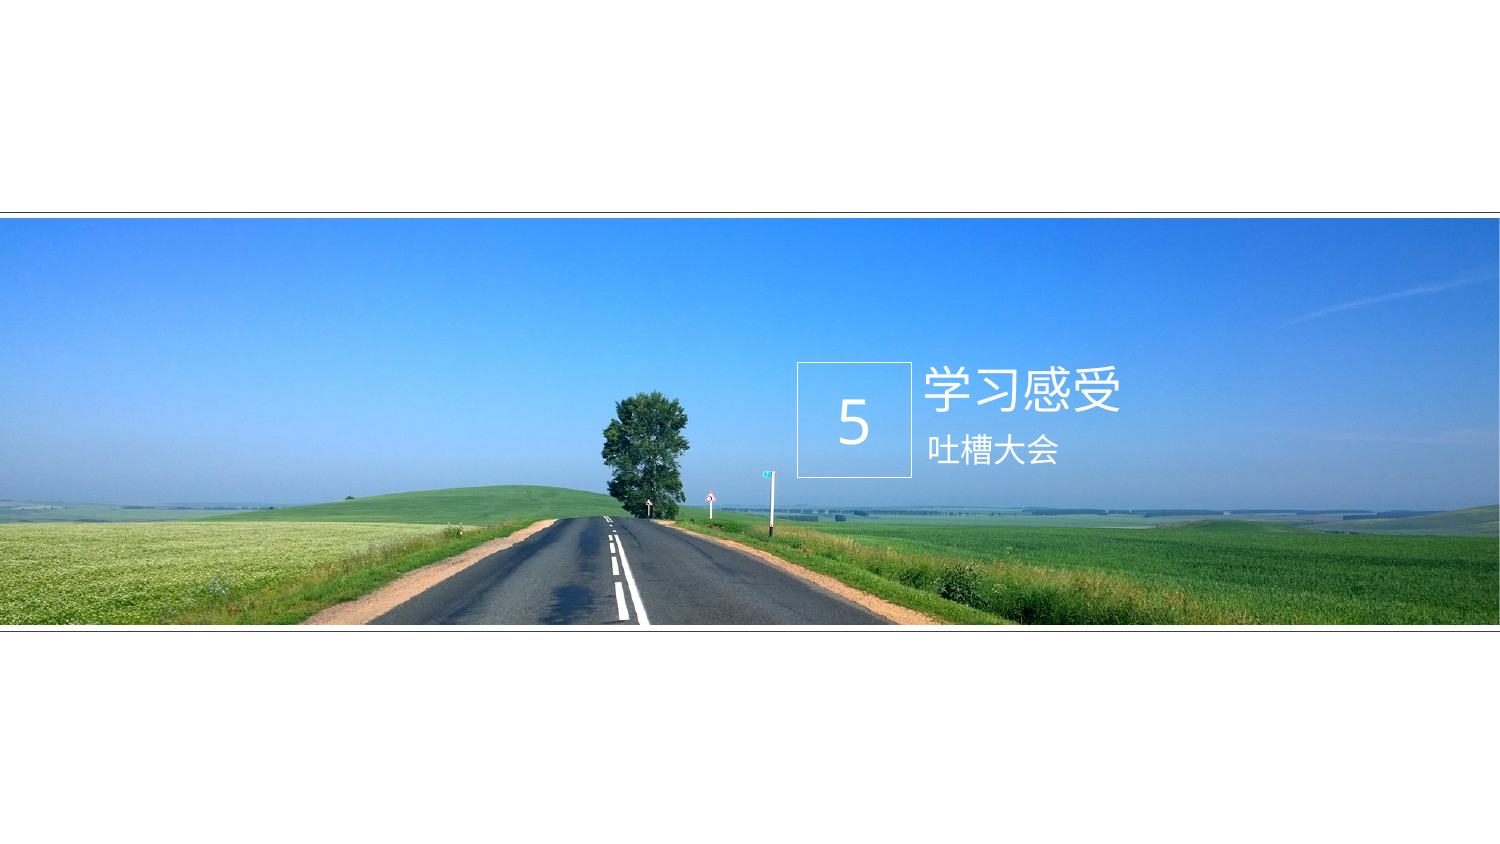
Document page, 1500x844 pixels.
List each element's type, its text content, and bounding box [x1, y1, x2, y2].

picture [0, 218, 1500, 625]
text_box 学习感受 [915, 350, 1152, 426]
text_box 吐槽大会 [919, 430, 1475, 477]
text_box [796, 362, 912, 478]
